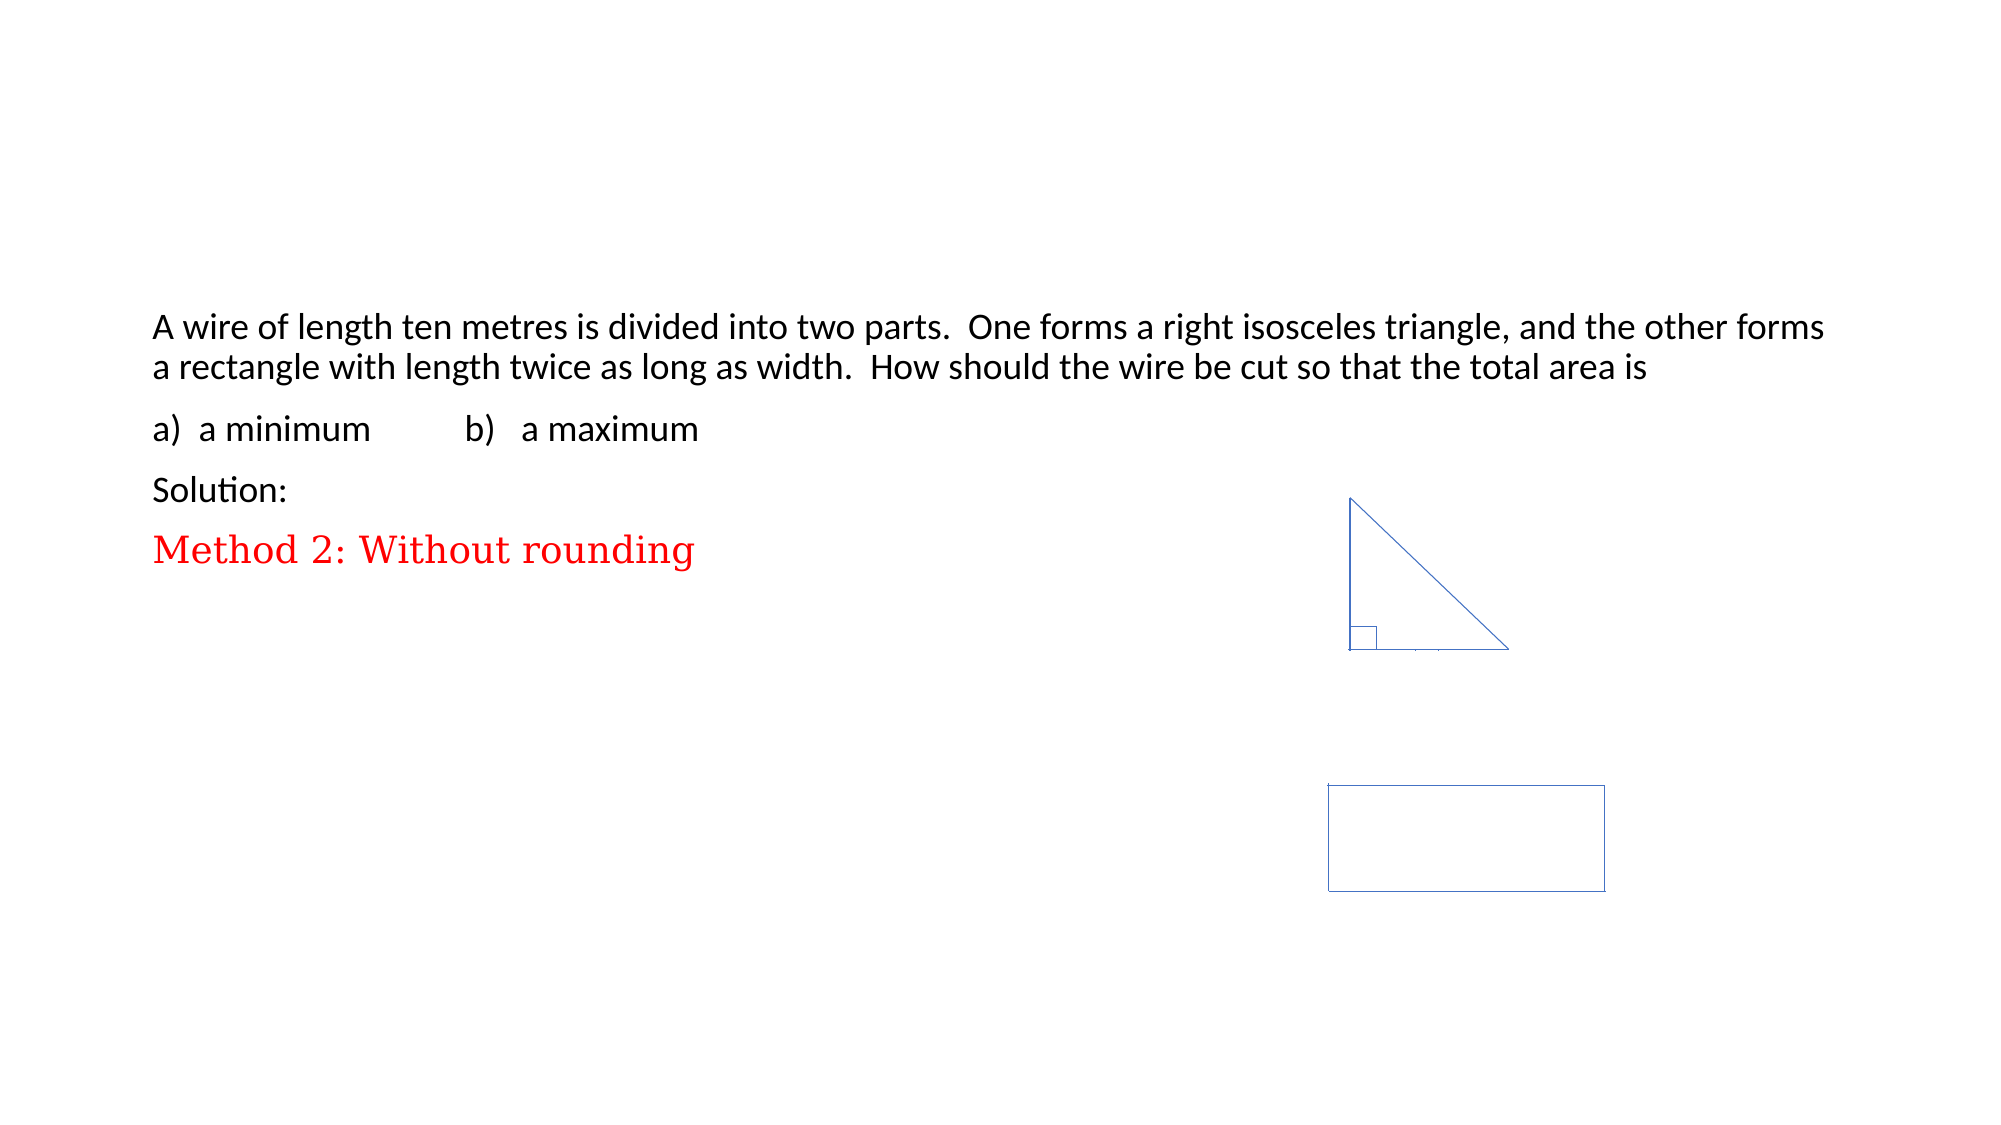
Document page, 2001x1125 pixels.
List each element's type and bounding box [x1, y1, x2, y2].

text_box [1349, 497, 1509, 650]
